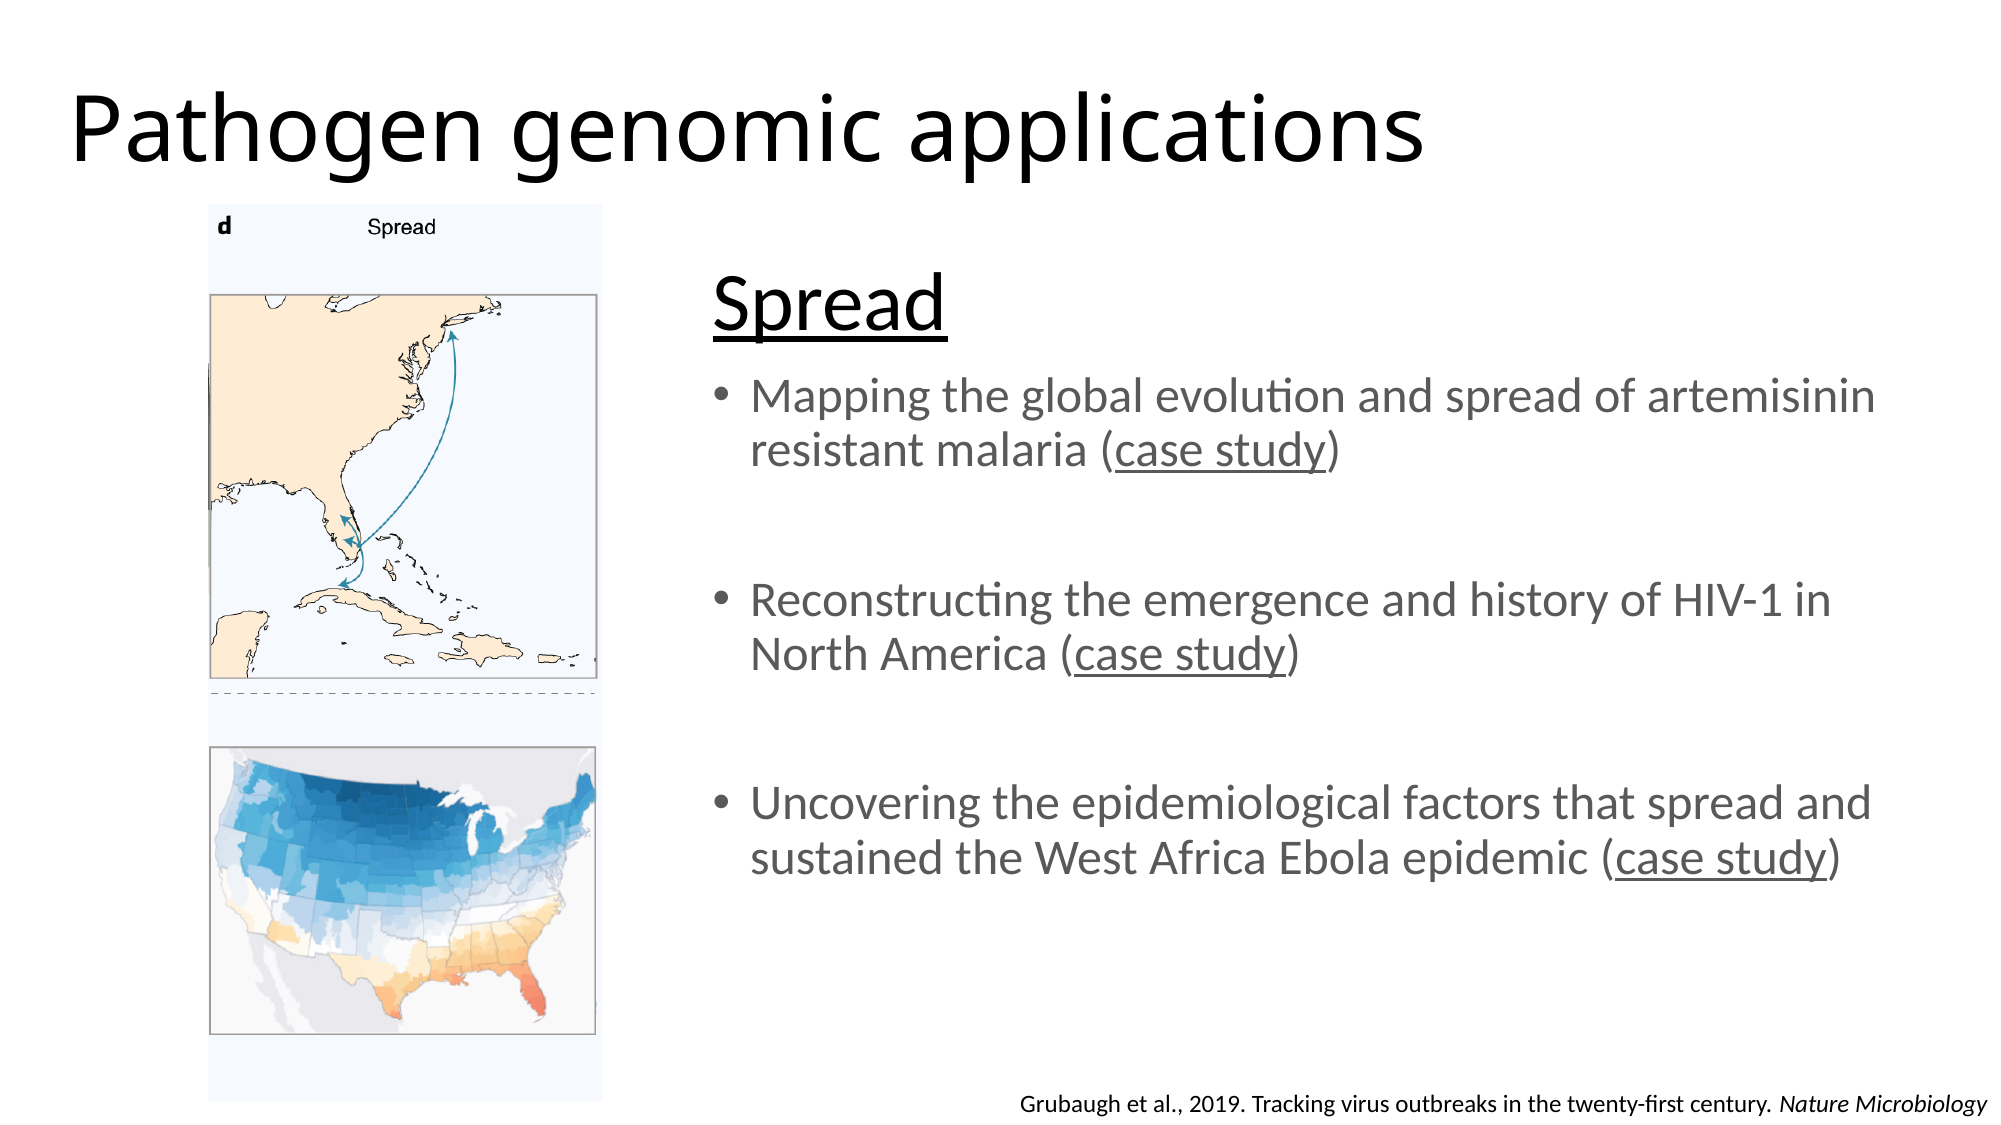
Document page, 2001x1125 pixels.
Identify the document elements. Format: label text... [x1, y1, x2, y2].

picture [208, 204, 602, 1101]
title Pathogen genomic applications [53, 59, 1948, 205]
text_box Grubaugh et al., 2019. Tracking virus outbreaks in the twenty-first century. Nature Microbiology [1005, 1080, 2000, 1125]
text_box Spread Mapping the global evolution and spread of artemisinin resistant malaria (case study) Reconstructing the emergence and history of HIV-1 in North America (case study) Uncovering the epidemiological factors that spread and sustained the West Africa Ebola epidemic (case study) [697, 251, 1903, 1026]
